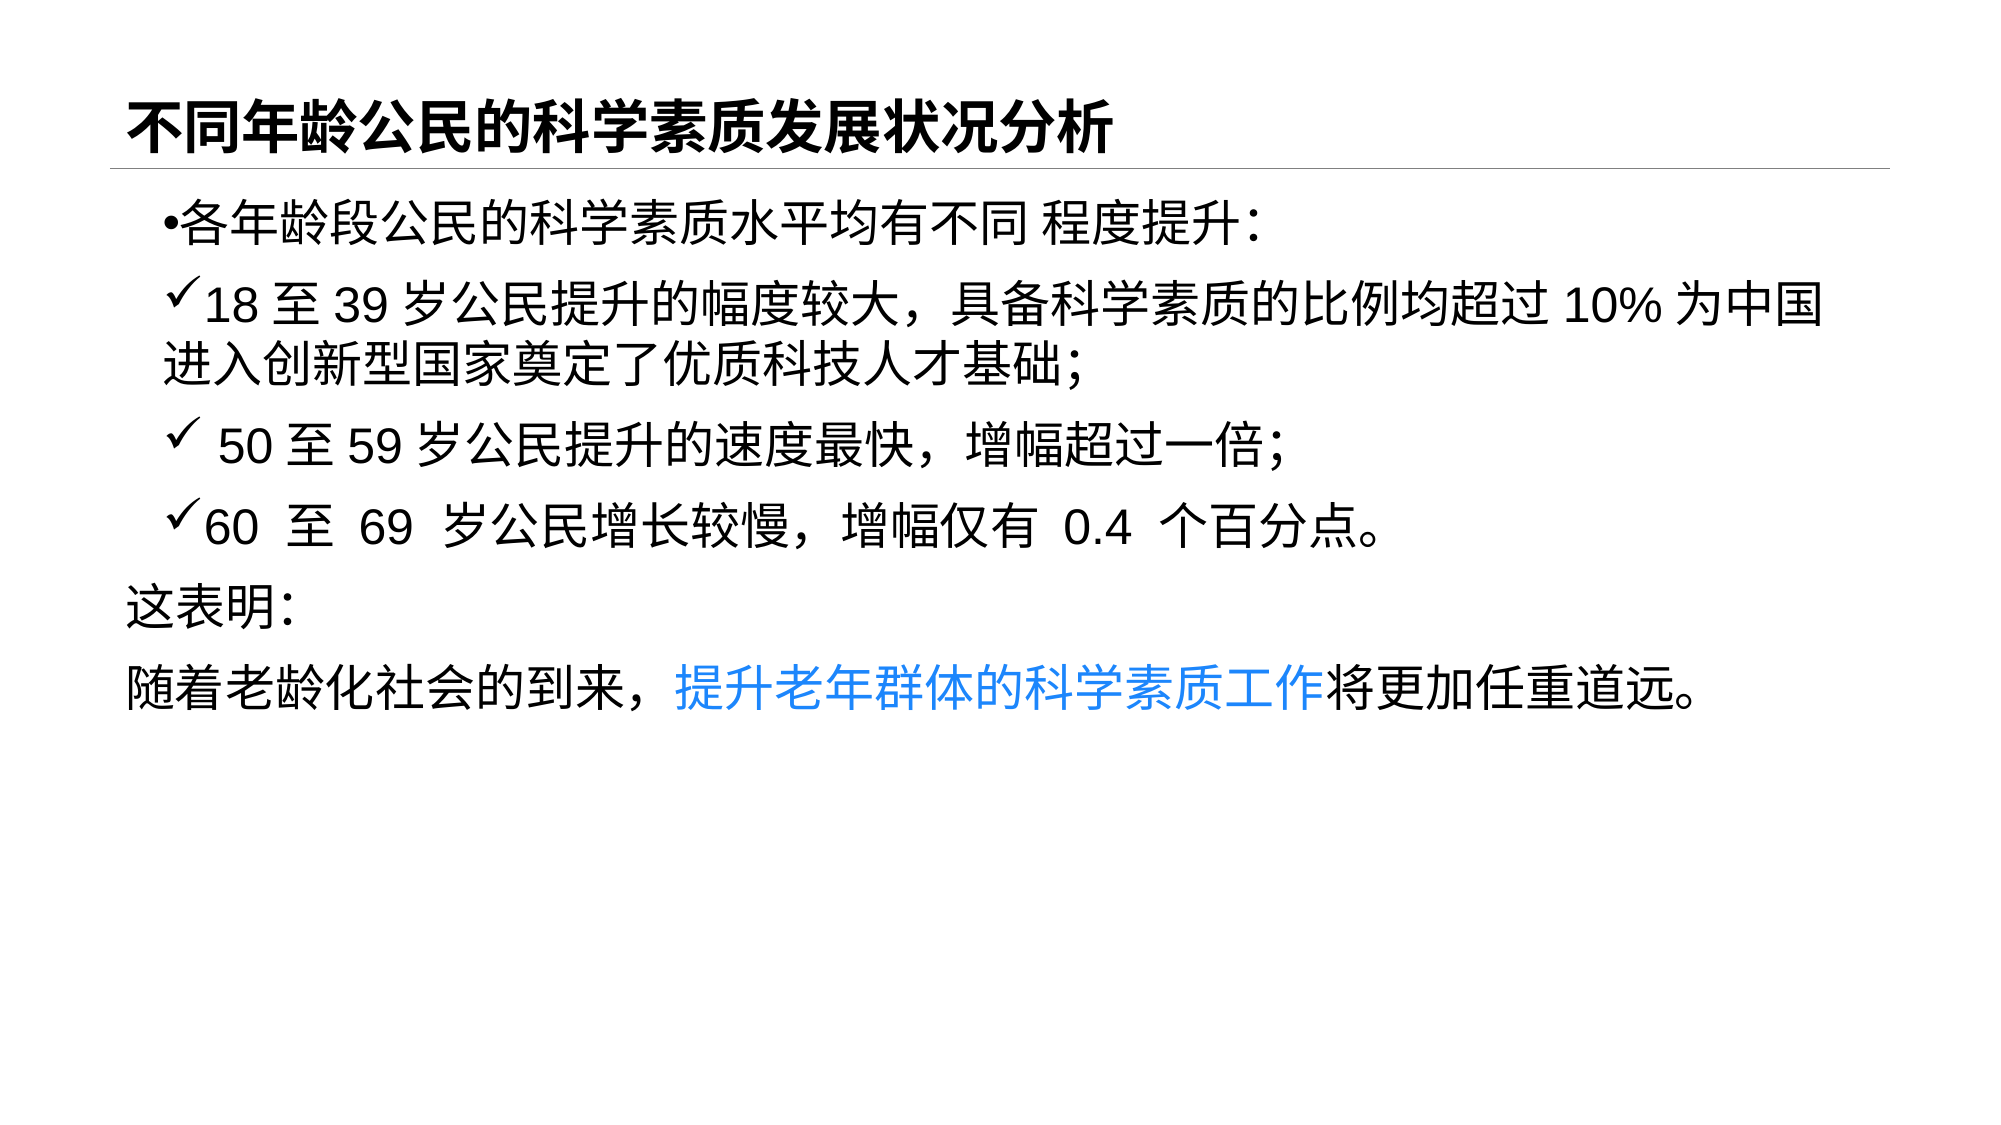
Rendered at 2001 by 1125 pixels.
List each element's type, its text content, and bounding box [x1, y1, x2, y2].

title 不同年龄公民的科学素质发展状况分析 [109, 0, 1890, 169]
list 各年龄段公民的科学素质水平均有不同 程度提升： 18至39岁公民提升的幅度较大，具备科学素质的比例均超过10%为中国进入创新型国家奠定了优质科技人才基础； 50至59岁公民提升的速度最快，增幅超过一倍； 60 至 69 岁公民增长较慢，增幅仅有 0.4 个百分点。 这表明： 随着老龄化社会的到来，提升老年群体的科学素质工作将更加任重道远。 [109, 184, 1890, 1008]
